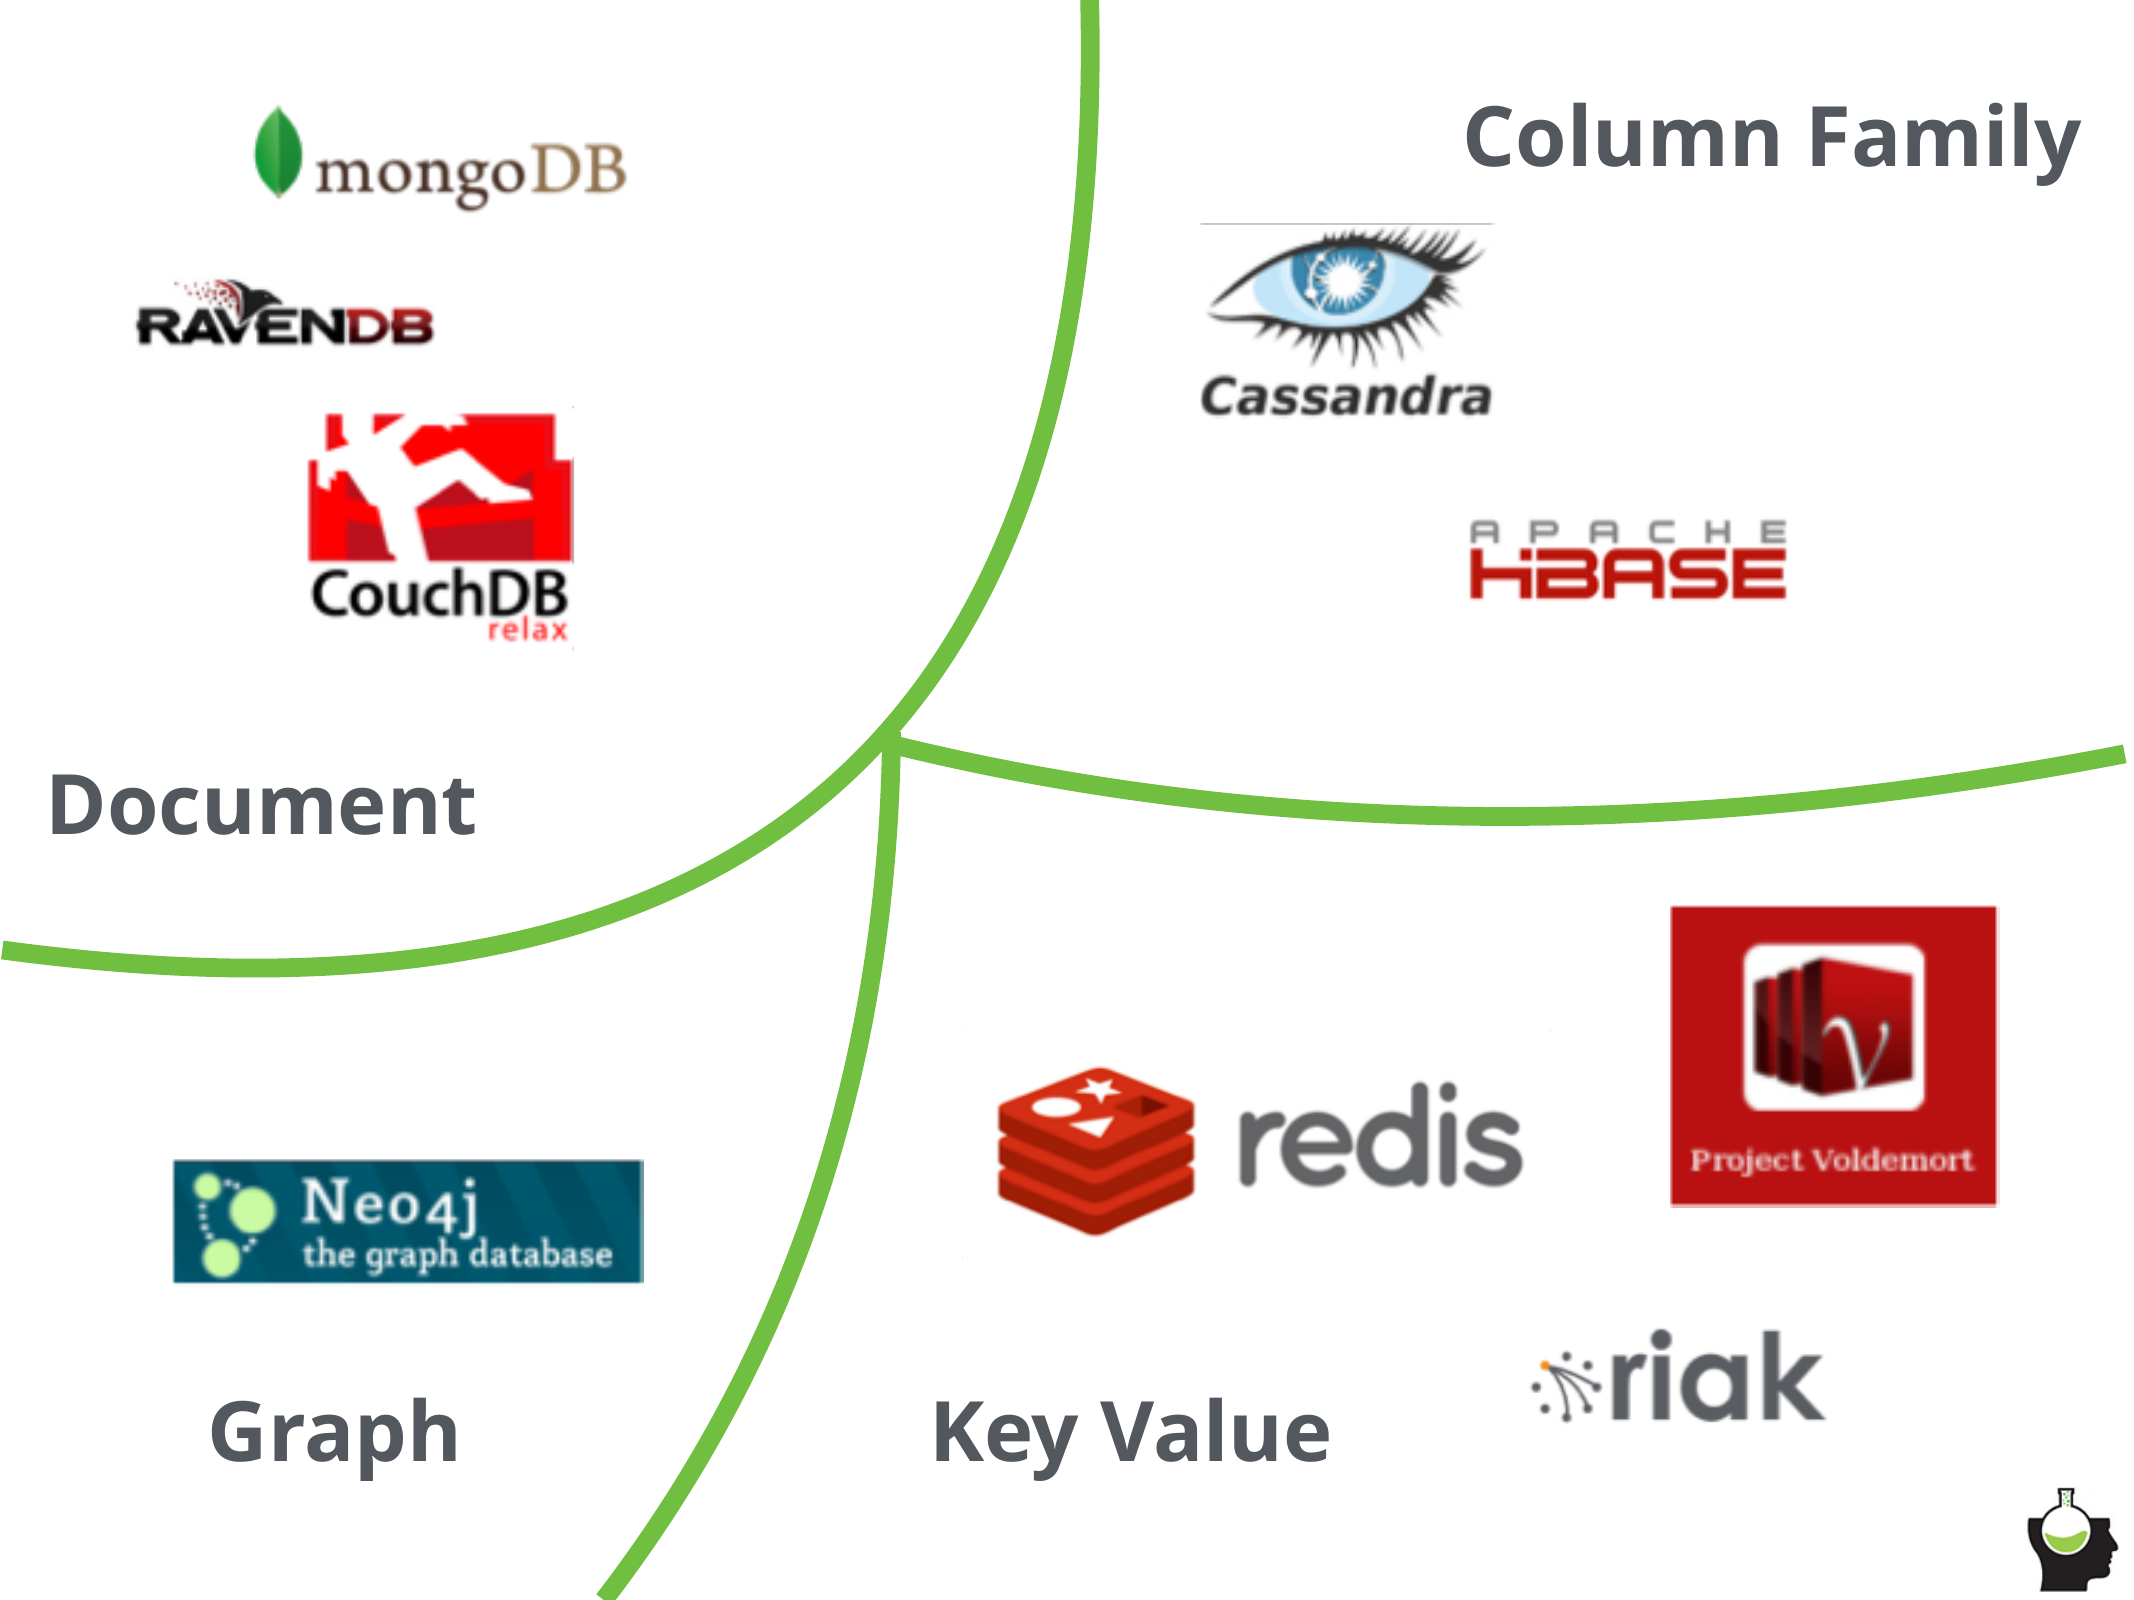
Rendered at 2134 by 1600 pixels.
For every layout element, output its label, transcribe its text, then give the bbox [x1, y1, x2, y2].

text_box Document [37, 742, 487, 860]
picture [171, 1159, 645, 1288]
text_box Key Value [920, 1369, 1342, 1487]
picture [1670, 905, 2001, 1209]
picture [1514, 1311, 1844, 1440]
picture [2025, 1487, 2120, 1592]
text_box [892, 744, 2125, 817]
picture [960, 1029, 1554, 1260]
text_box Column Family [1454, 74, 2090, 192]
text_box Graph [199, 1369, 471, 1487]
picture [115, 90, 643, 651]
text_box [603, 732, 892, 1600]
picture [1199, 222, 1866, 744]
text_box [2, 0, 1091, 969]
